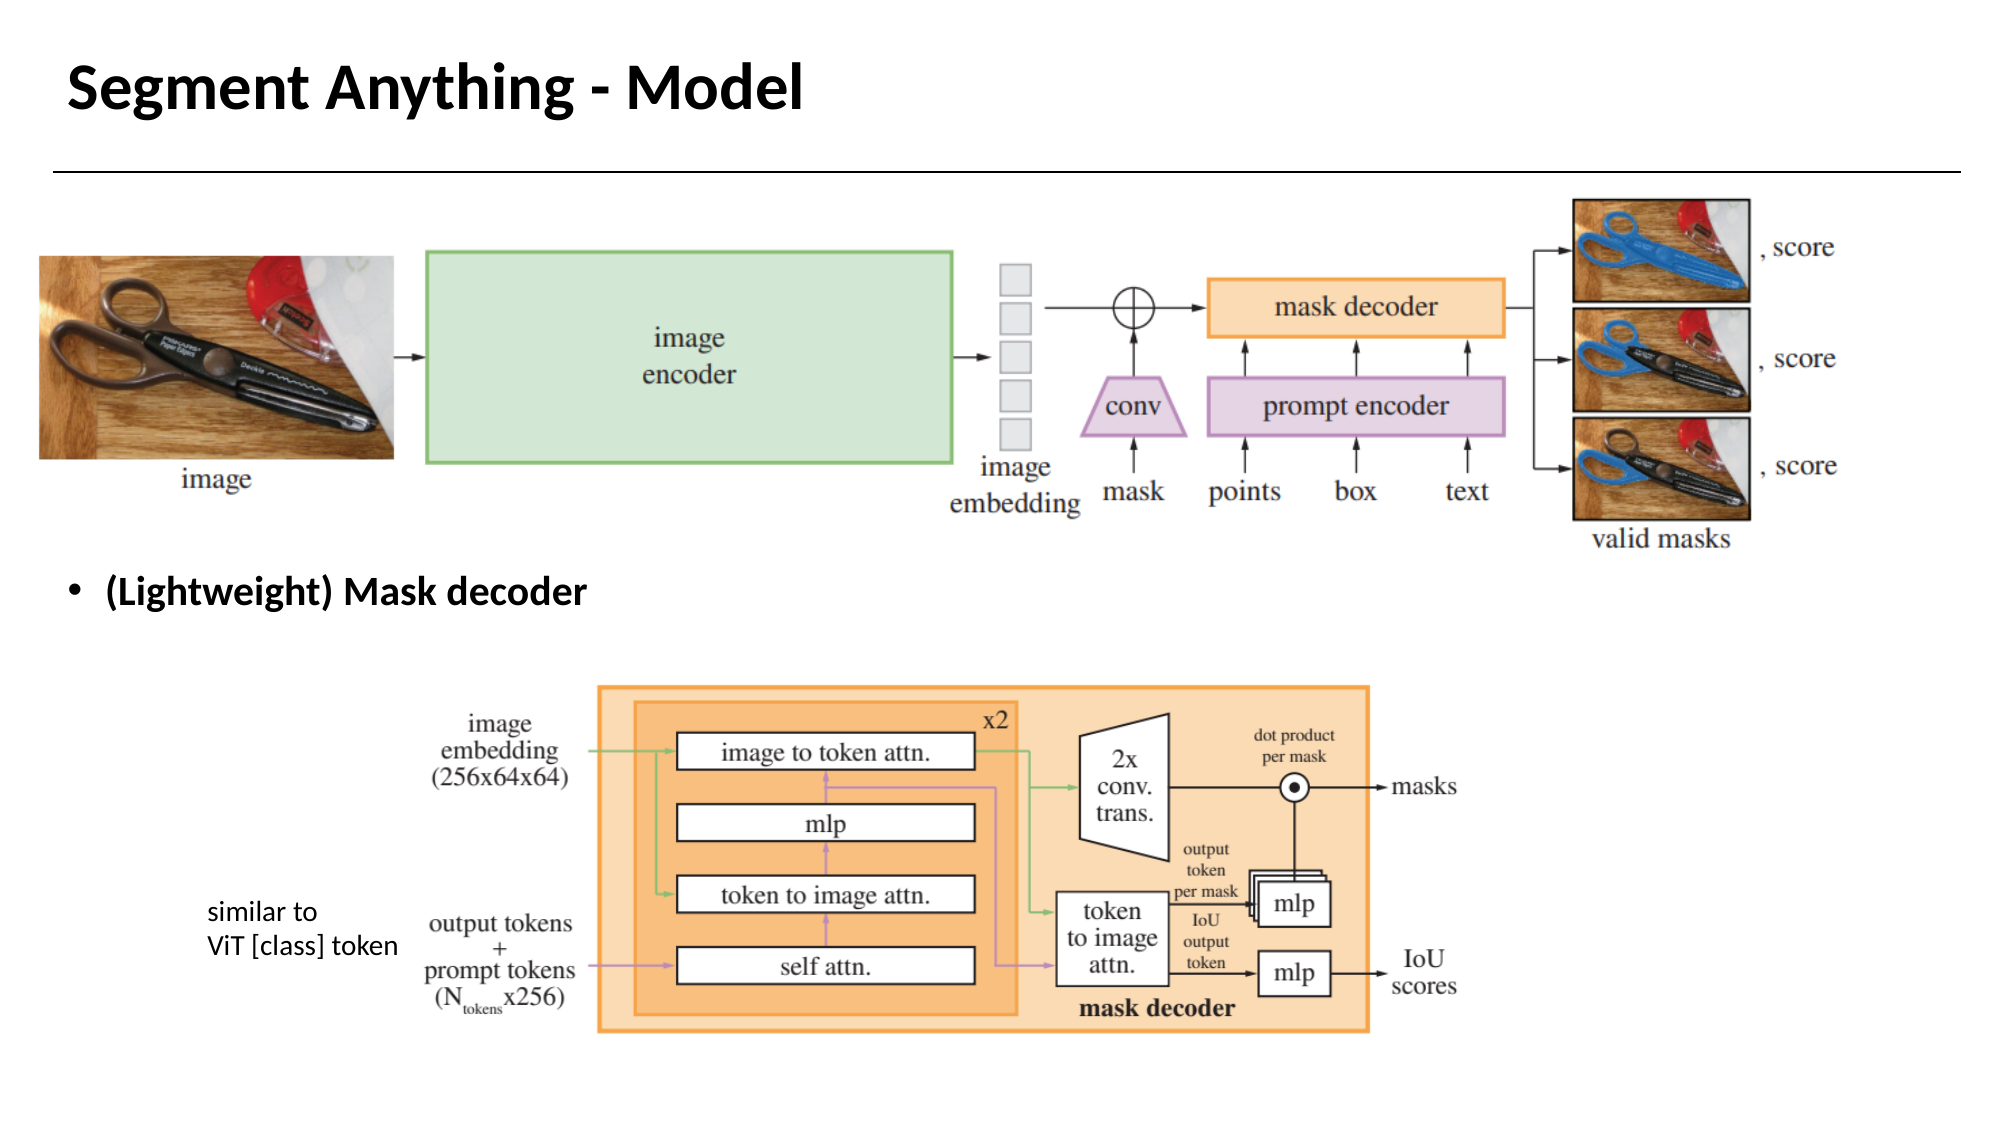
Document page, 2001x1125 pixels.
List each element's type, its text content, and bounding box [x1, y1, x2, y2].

title Segment Anything - Model [52, 3, 2000, 172]
text_box similar to ViT [class] token [192, 884, 377, 970]
picture [0, 180, 1880, 568]
list (Lightweight) Mask decoder [52, 172, 2000, 1122]
picture [377, 647, 1503, 1053]
